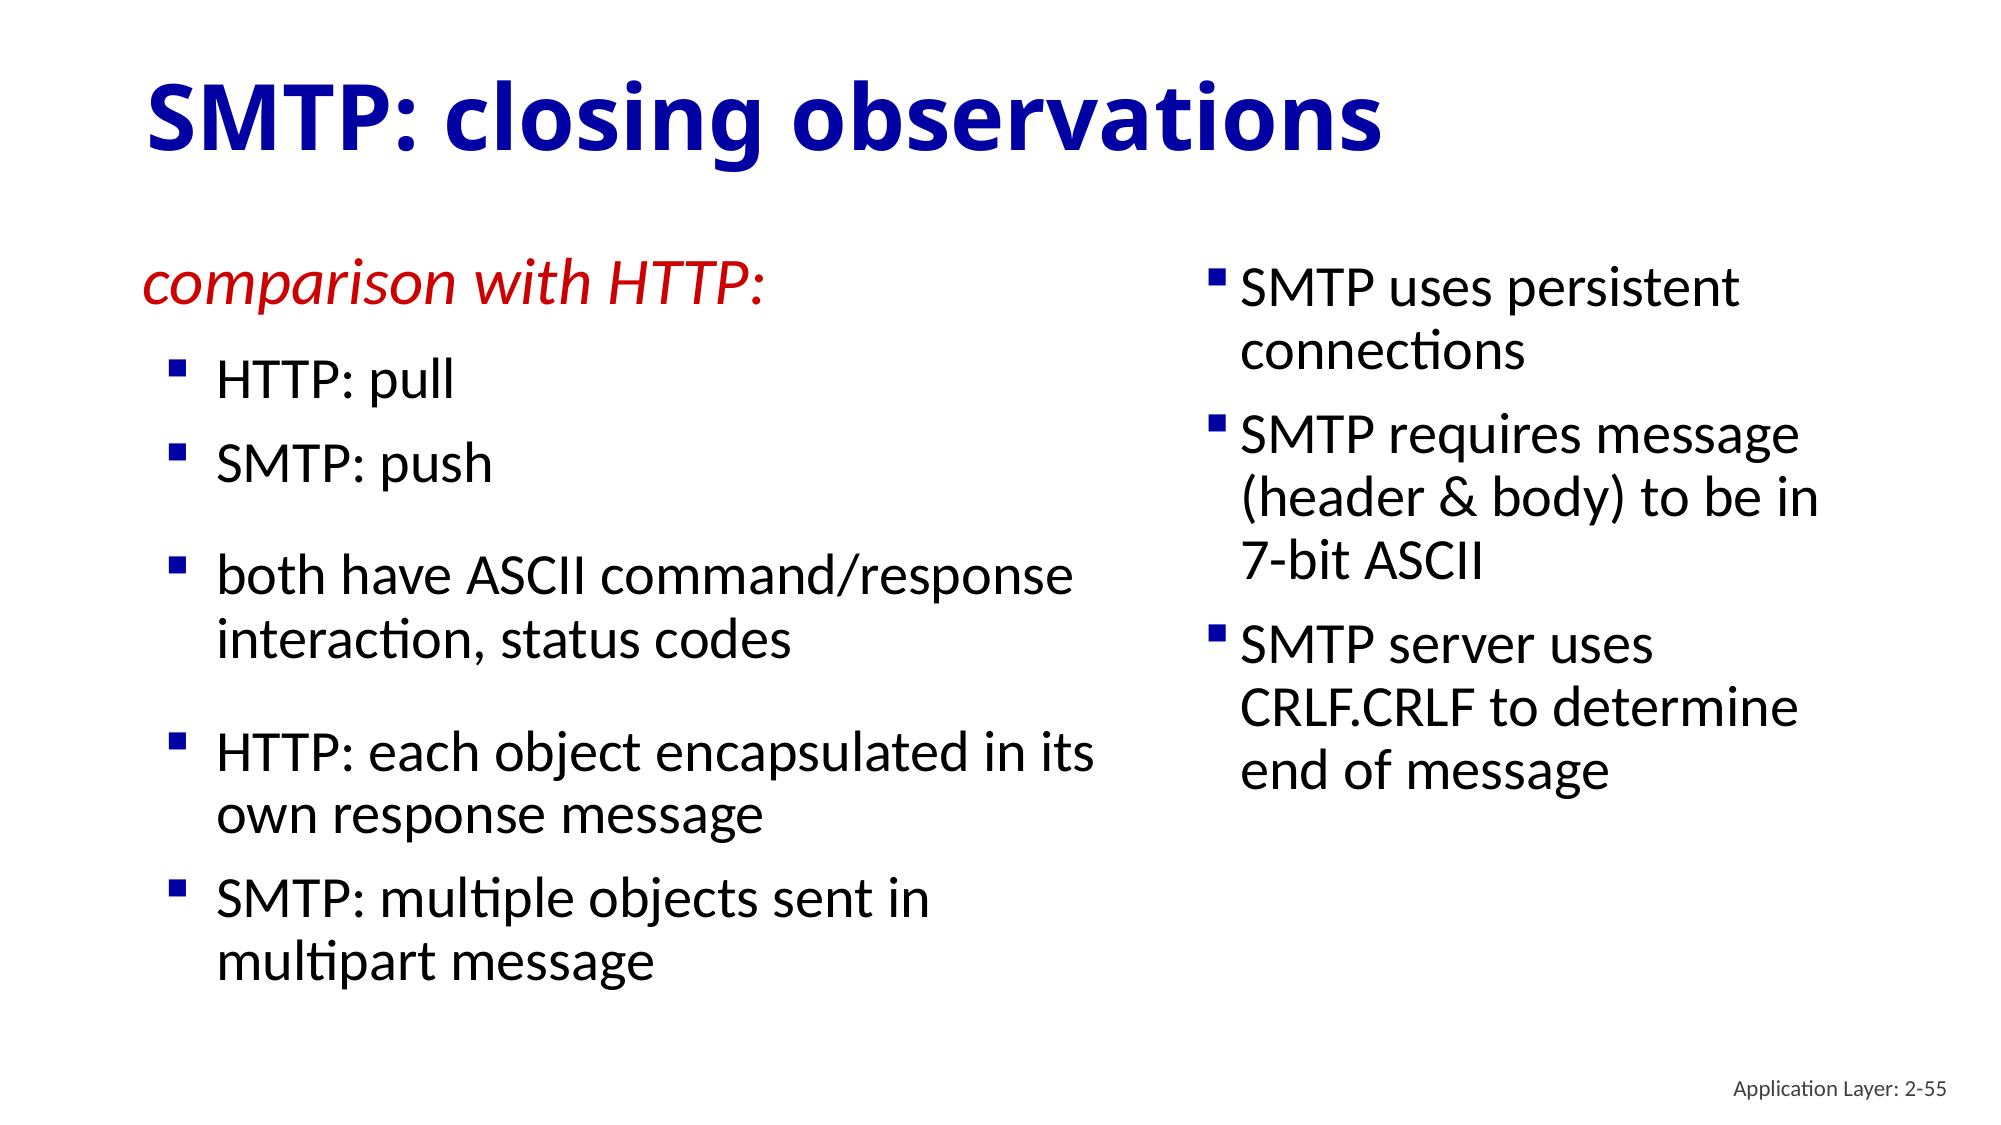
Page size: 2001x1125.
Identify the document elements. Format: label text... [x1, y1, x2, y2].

text_box comparison with HTTP: HTTP: pull SMTP: push both have ASCII command/response interaction, status codes HTTP: each object encapsulated in its own response message SMTP: multiple objects sent in multipart message [106, 239, 1122, 1002]
slide_number Application Layer: 2- [1512, 1056, 1963, 1117]
text_box SMTP uses persistent connections SMTP requires message (header & body) to be in 7-bit ASCII SMTP server uses CRLF.CRLF to determine end of message [1167, 249, 1856, 1012]
title SMTP: closing observations [131, 47, 1856, 195]
